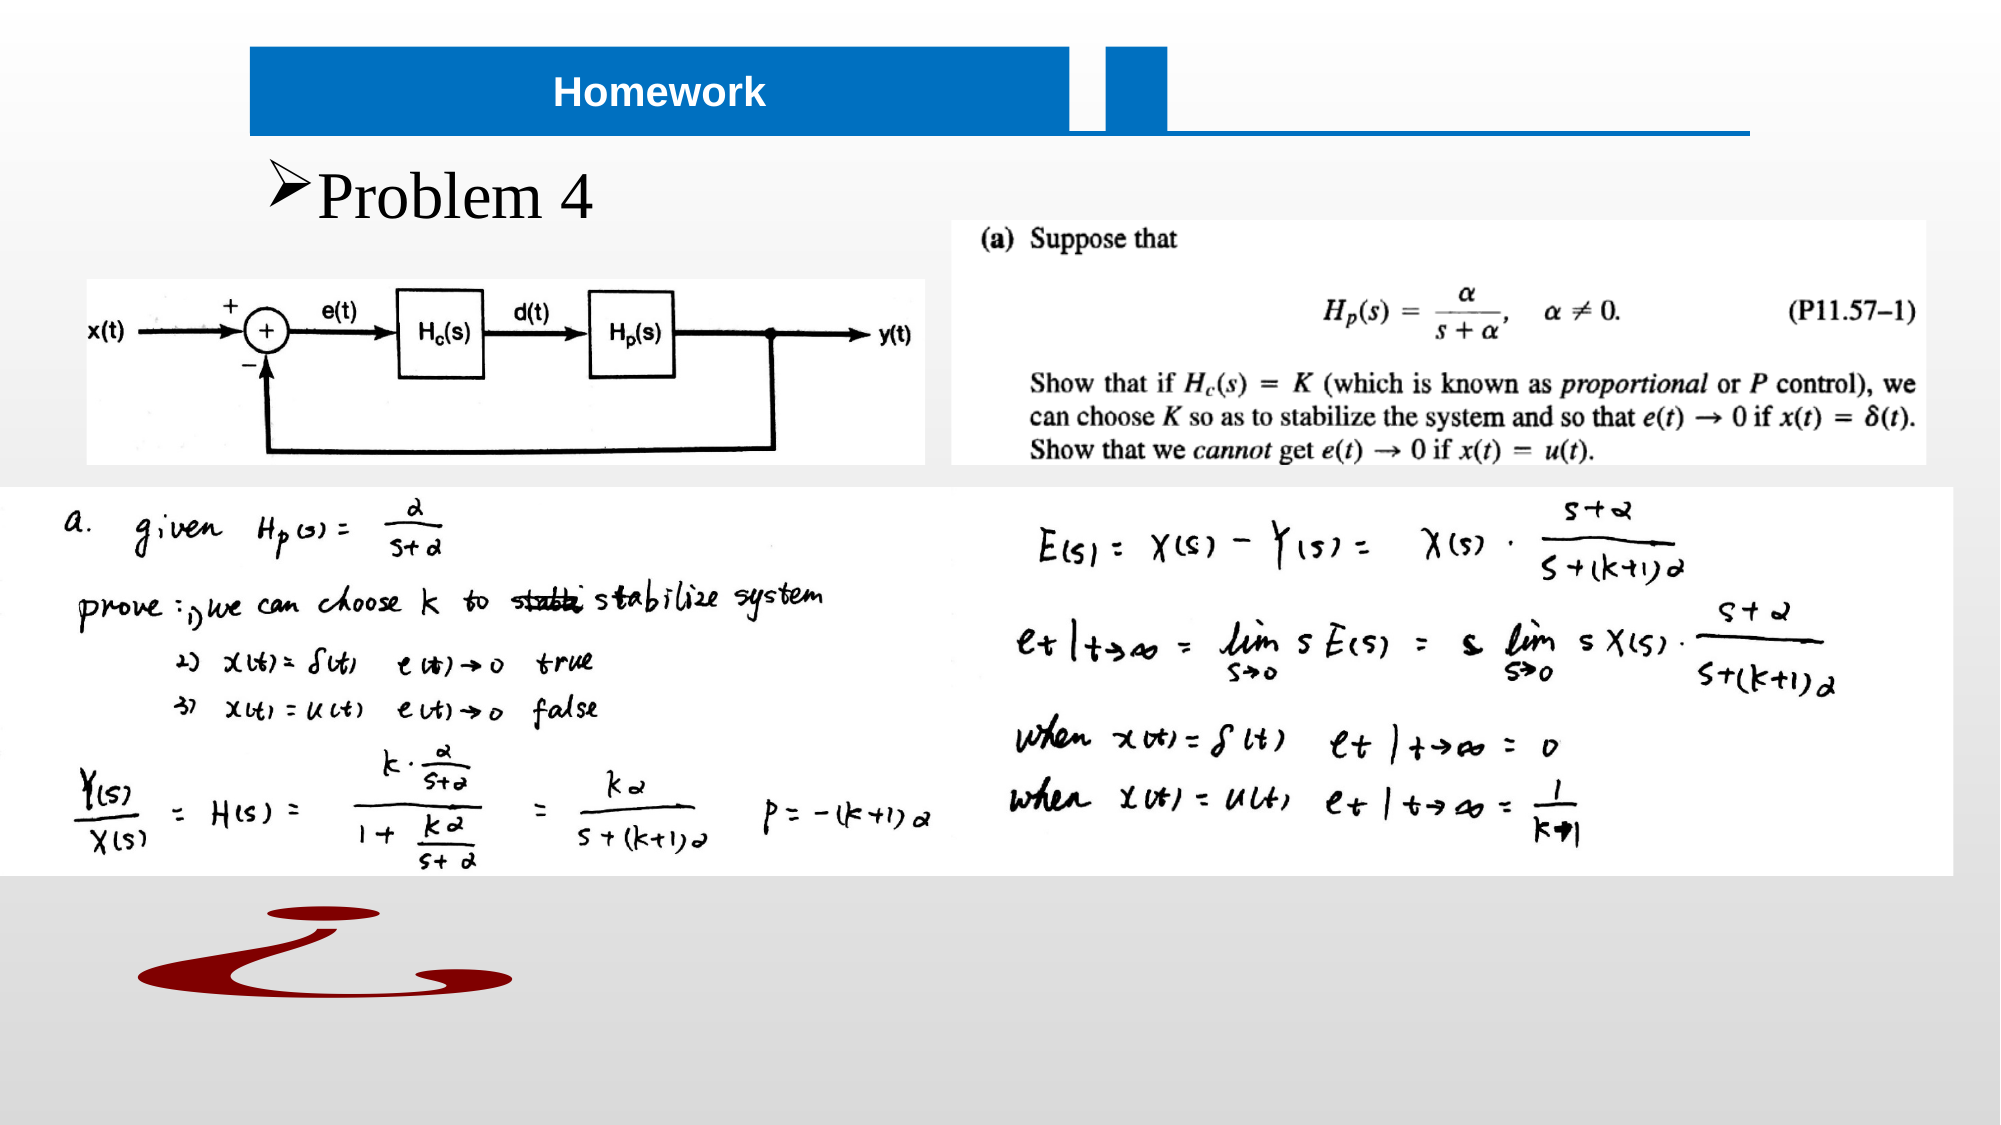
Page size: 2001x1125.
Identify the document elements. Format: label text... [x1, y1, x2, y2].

picture [0, 487, 1954, 876]
picture [86, 279, 926, 465]
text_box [249, 46, 1168, 133]
picture [951, 220, 1927, 465]
text_box Problem 4 [249, 144, 1343, 240]
